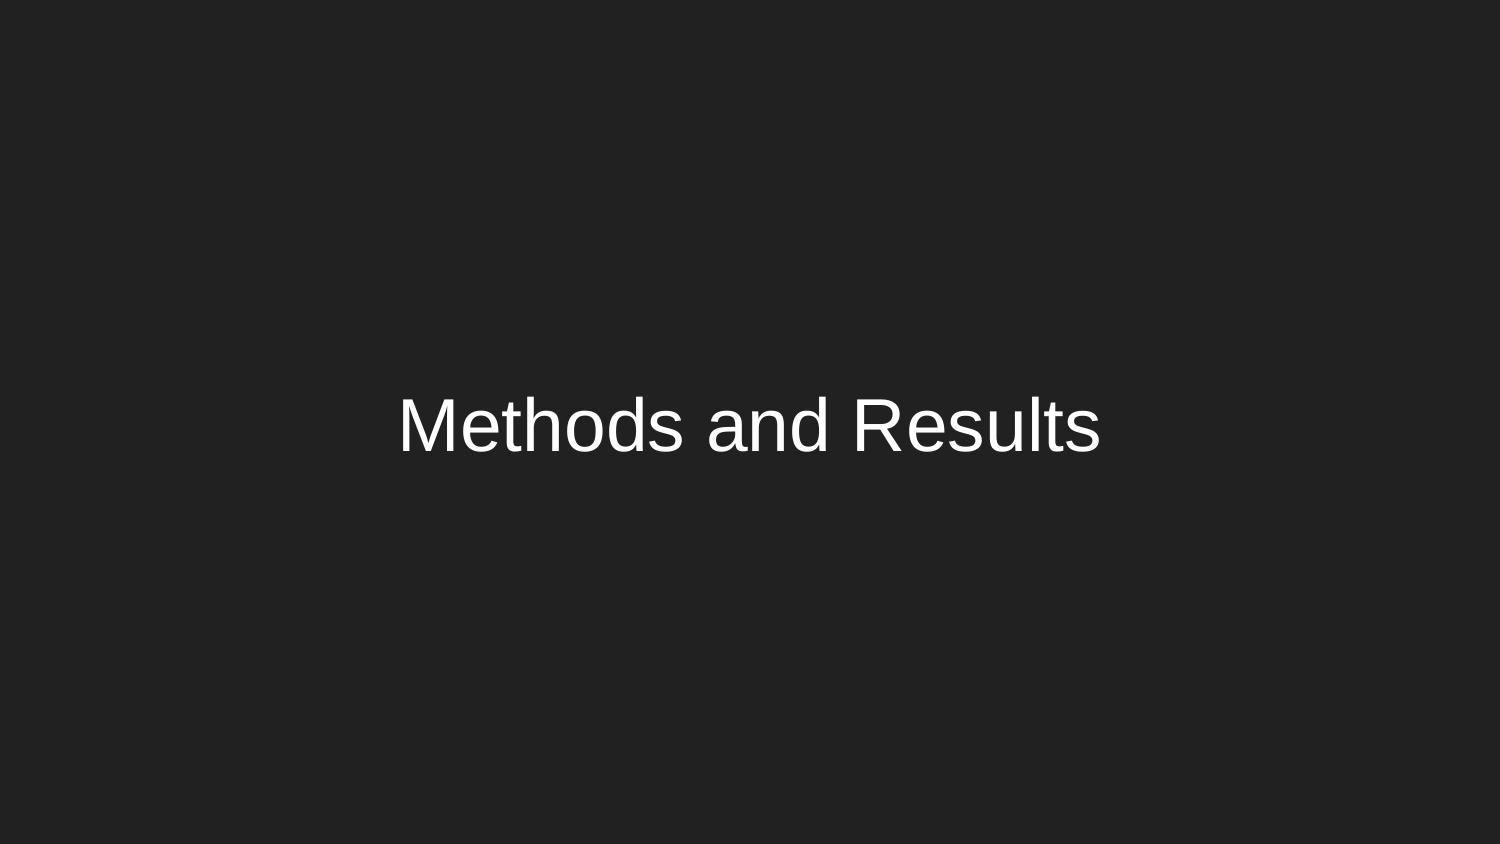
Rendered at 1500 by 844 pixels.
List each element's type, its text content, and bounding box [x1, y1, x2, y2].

title Methods and Results [51, 352, 1449, 491]
